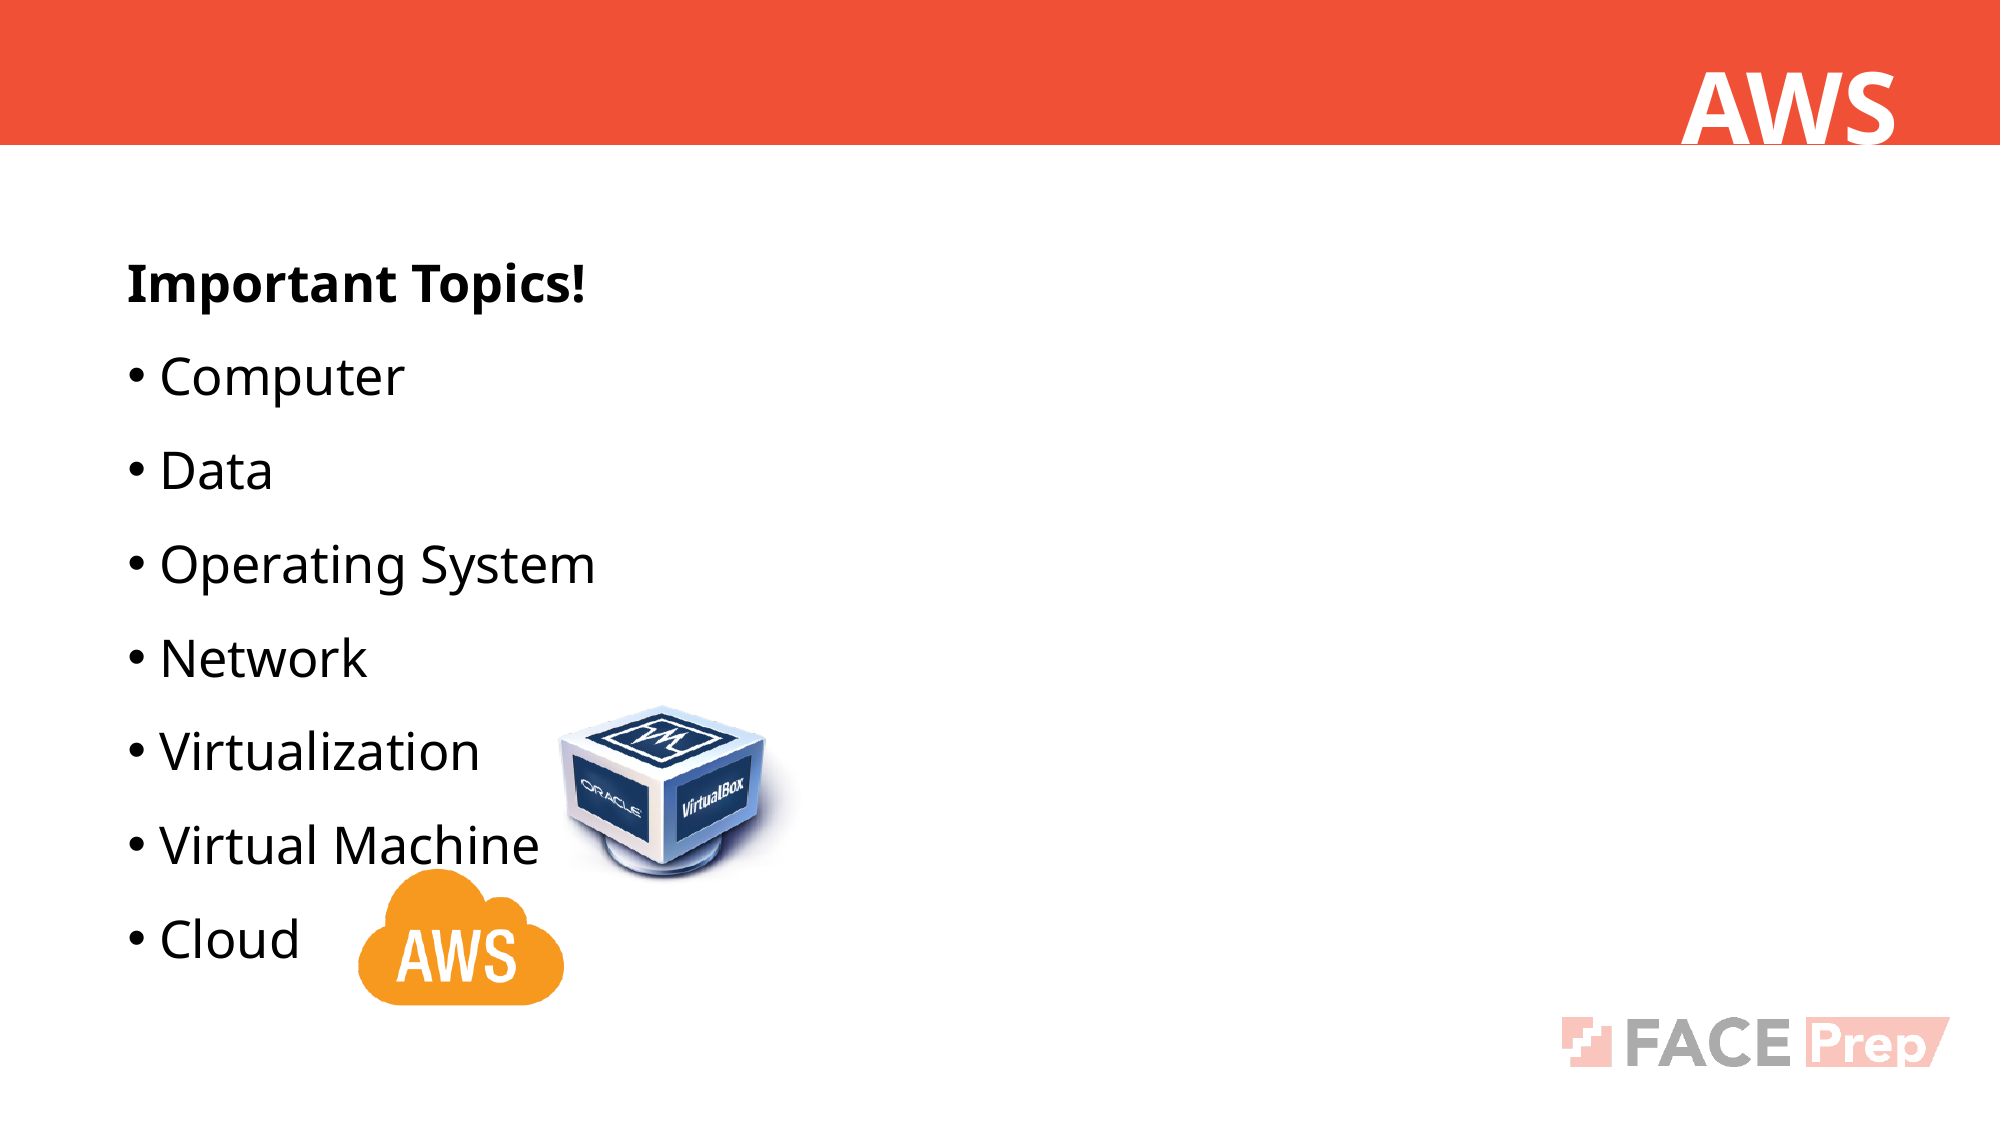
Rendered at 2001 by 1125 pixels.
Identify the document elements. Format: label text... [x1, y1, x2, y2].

picture [1562, 1017, 1950, 1067]
picture [349, 704, 815, 1011]
text_box [0, 0, 2000, 145]
text_box Important Topics! Computer Data Operating System Network Virtualization Virtual Machine Cloud [112, 180, 1902, 977]
text_box AWS [638, 37, 1914, 173]
